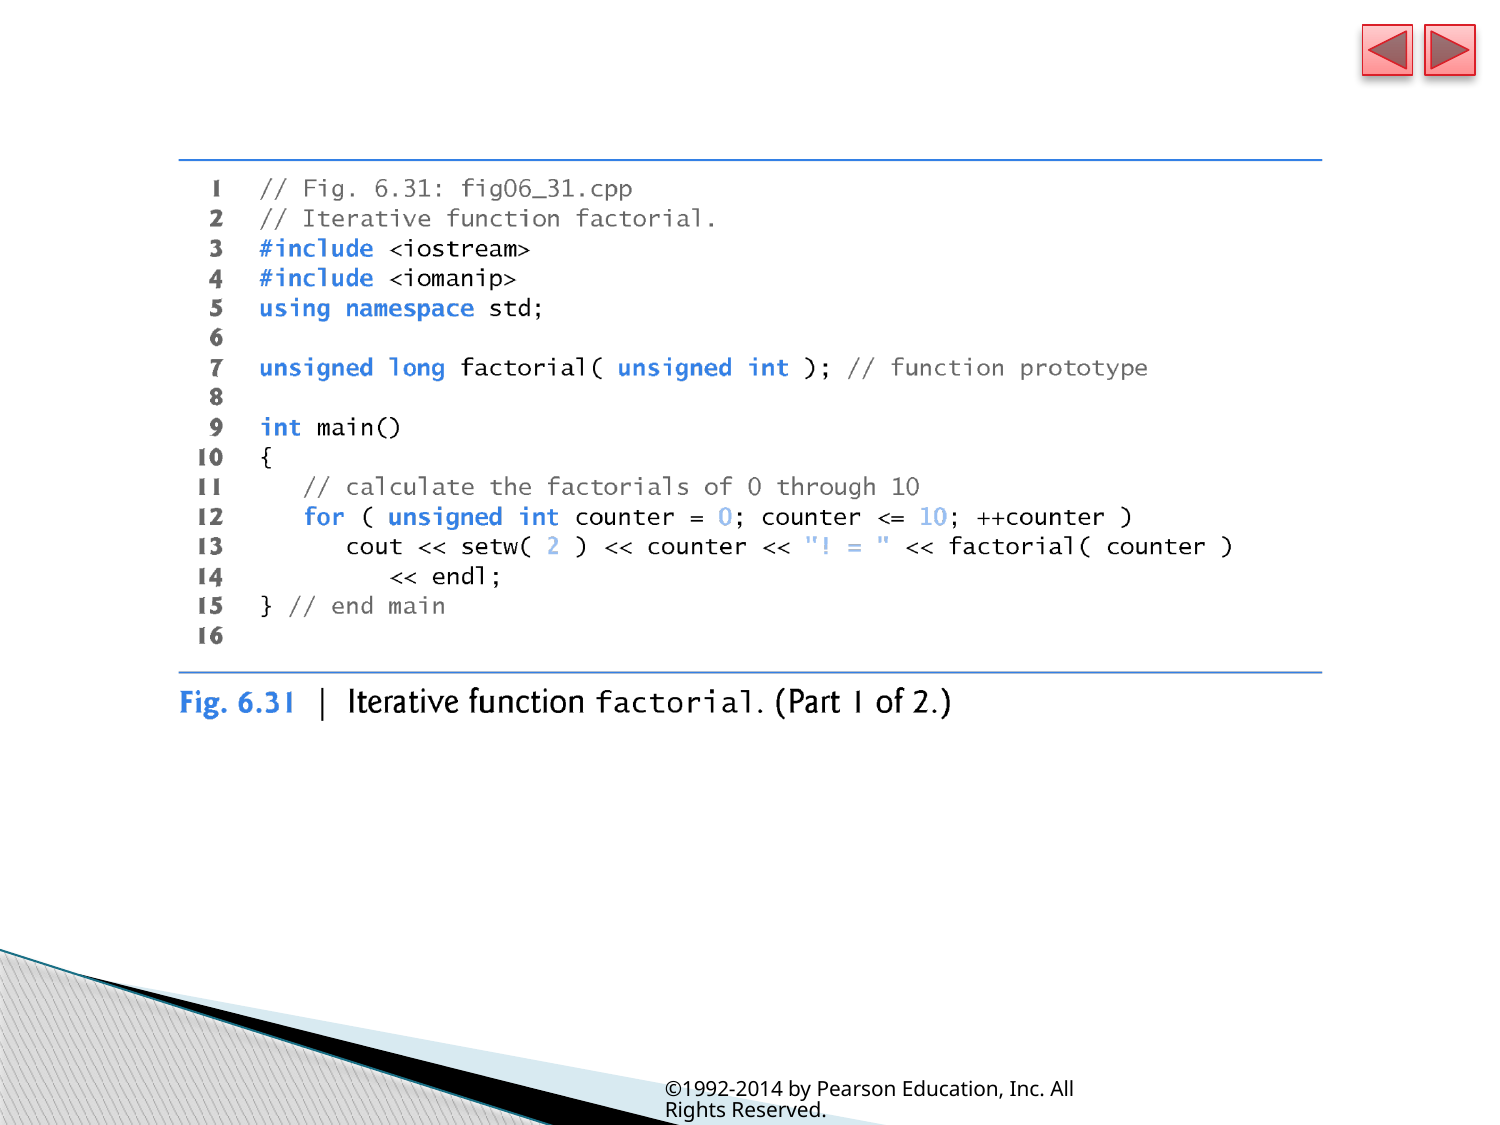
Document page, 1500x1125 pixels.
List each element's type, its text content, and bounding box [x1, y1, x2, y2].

footer ©1992-2014 by Pearson Education, Inc. All Rights Reserved. [650, 1051, 1105, 1112]
picture [0, 106, 1500, 1018]
